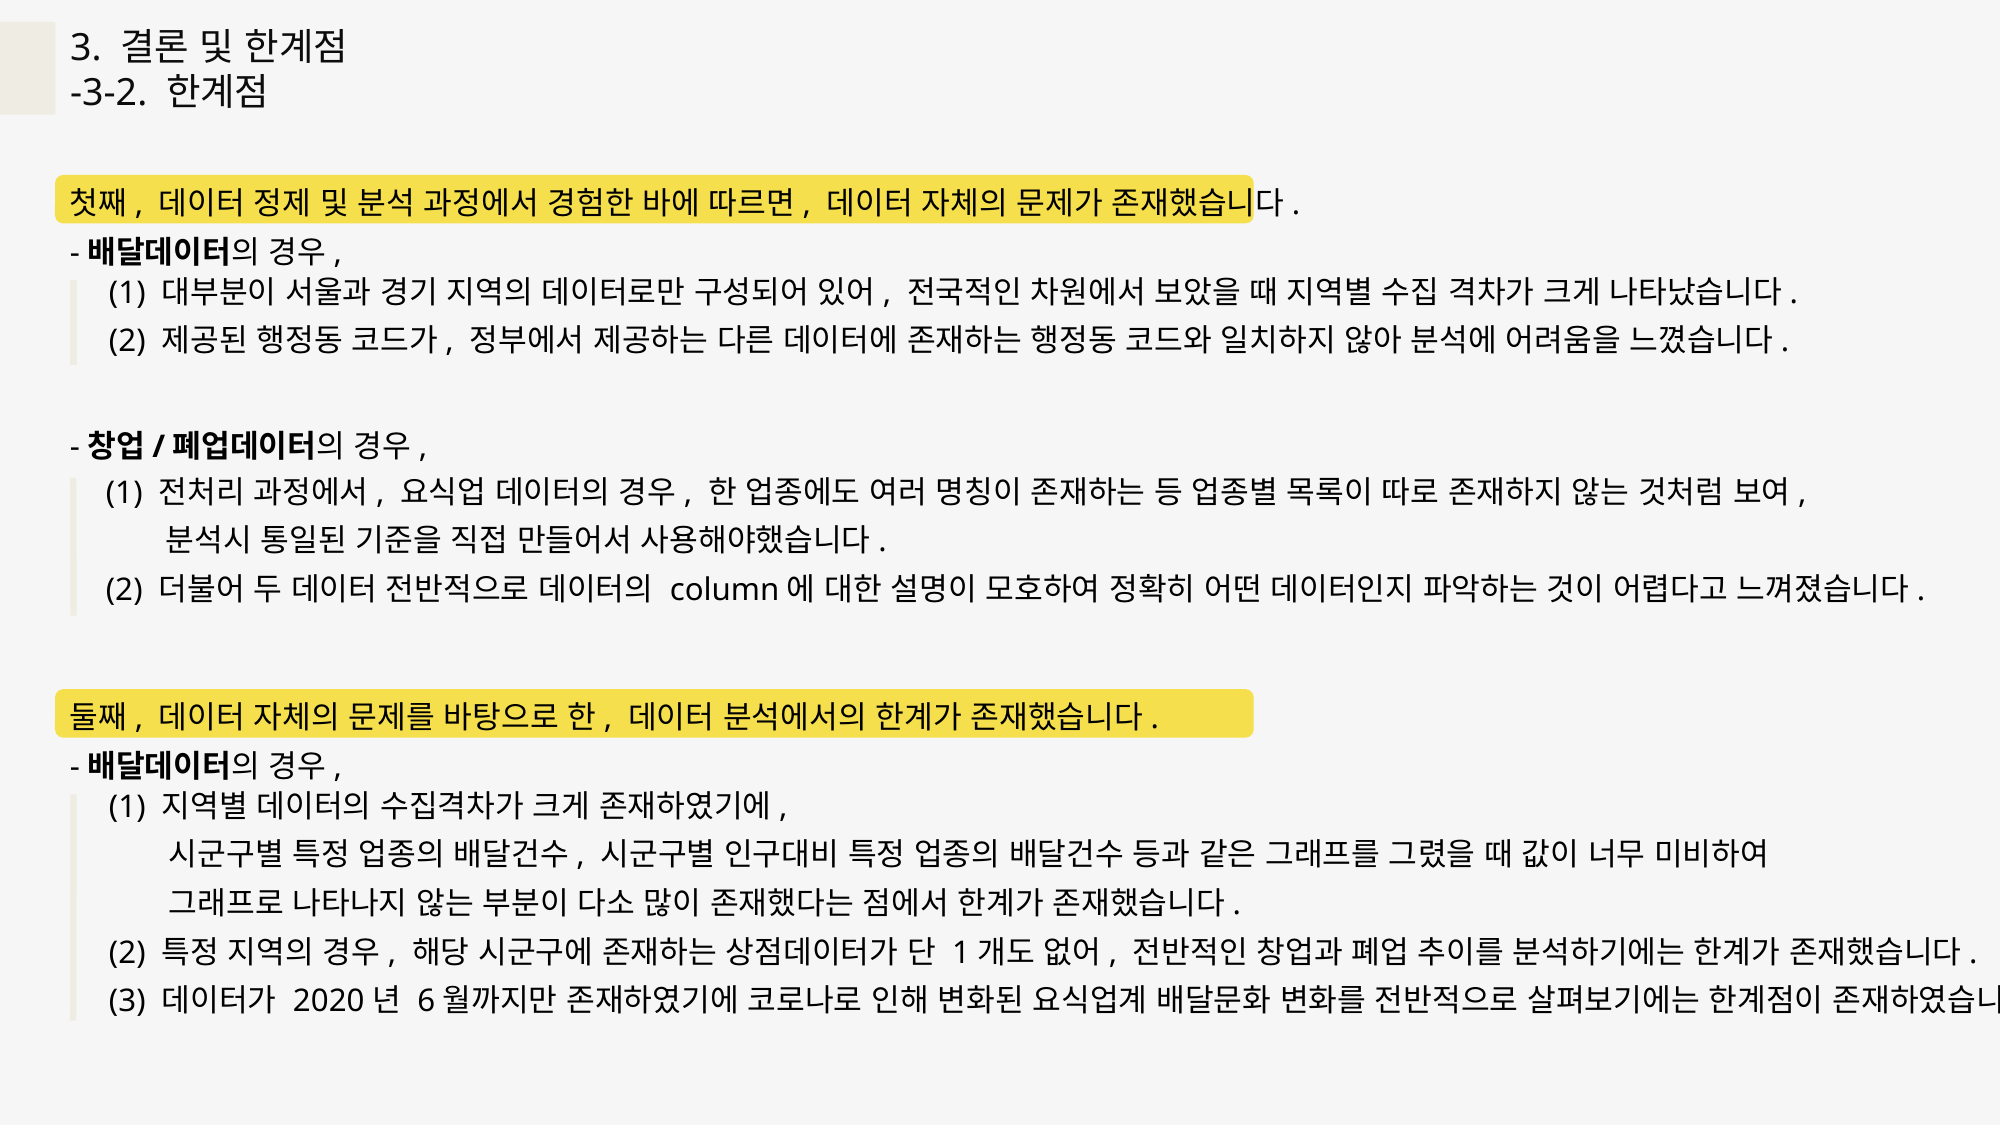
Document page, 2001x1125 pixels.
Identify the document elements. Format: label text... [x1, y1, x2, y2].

text_box (1) 대부분이 서울과 경기 지역의 데이터로만 구성되어 있어, 전국적인 차원에서 보았을 때 지역별 수집 격차가 크게 나타났습니다. (2) 제공된 행정동 코드가, 정부에서 제공하는 다른 데이터에 존재하는 행정동 코드와 일치하지 않아 분석에 어려움을 느꼈습니다. [94, 215, 2000, 414]
text_box (1) 지역별 데이터의 수집격차가 크게 존재하였기에, 시군구별 특정 업종의 배달건수, 시군구별 인구대비 특정 업종의 배달건수 등과 같은 그래프를 그렸을 때 값이 너무 미비하여 그래프로 나타나지 않는 부분이 다소 많이 존재했다는 점에서 한계가 존재했습니다. (2) 특정 지역의 경우, 해당 시군구에 존재하는 상점데이터가 단 1개도 없어, 전반적인 창업과 폐업 추이를 분석하기에는 한계가 존재했습니다. (3) 데이터가 2020년 6월까지만 존재하였기에 코로나로 인해 변화된 요식업계 배달문화 변화를 전반적으로 살펴보기에는 한계점이 존재하였습니다. [94, 729, 2000, 1075]
text_box 첫째, 데이터 정제 및 분석 과정에서 경험한 바에 따르면, 데이터 자체의 문제가 존재했습니다. -배달데이터의 경우, -창업/폐업데이터의 경우, [55, 164, 2000, 521]
text_box 둘째, 데이터 자체의 문제를 바탕으로 한, 데이터 분석에서의 한계가 존재했습니다. -배달데이터의 경우, [55, 678, 2000, 937]
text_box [0, 15, 1076, 122]
text_box (1) 전처리 과정에서, 요식업 데이터의 경우, 한 업종에도 여러 명칭이 존재하는 등 업종별 목록이 따로 존재하지 않는 것처럼 보여, 분석시 통일된 기준을 직접 만들어서 사용해야했습니다. (2) 더불어 두 데이터 전반적으로 데이터의 column에 대한 설명이 모호하여 정확히 어떤 데이터인지 파악하는 것이 어렵다고 느껴졌습니다. [91, 415, 2000, 663]
